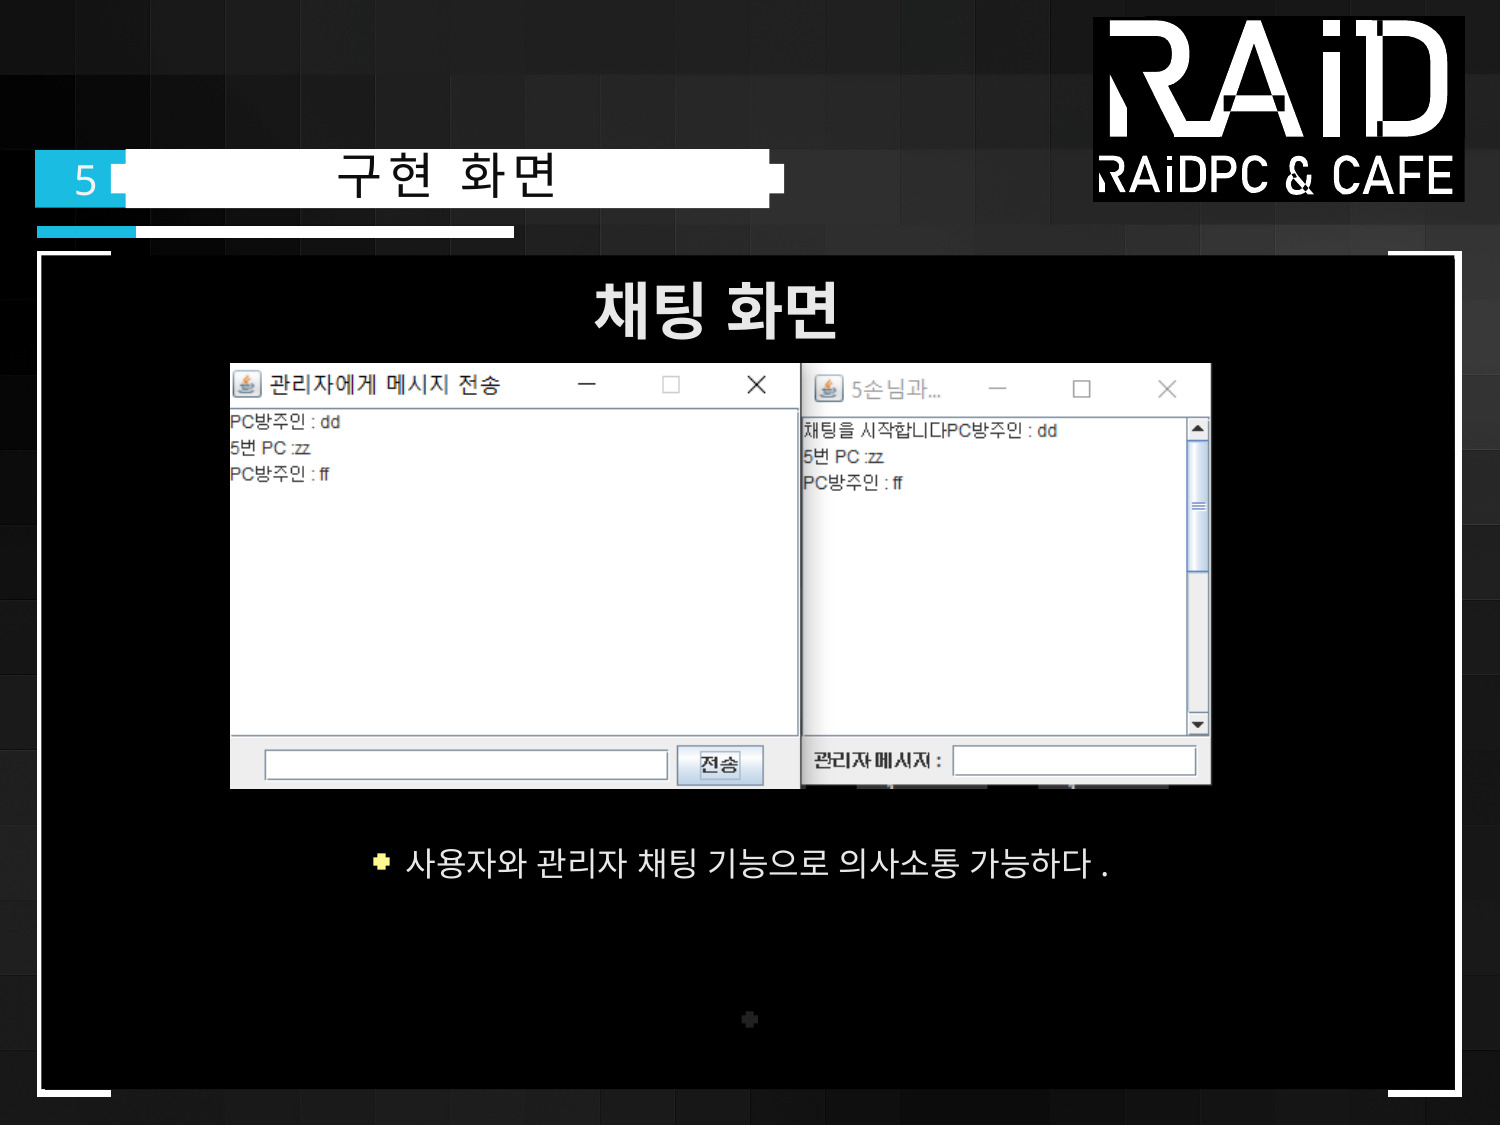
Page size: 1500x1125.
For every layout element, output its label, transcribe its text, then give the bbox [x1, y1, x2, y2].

text_box 5 [35, 150, 125, 208]
text_box 채팅 화면 [578, 264, 865, 354]
picture [0, 0, 1500, 1125]
text_box [372, 852, 391, 871]
list [41, 255, 1455, 1090]
text_box 사용자와 관리자 채팅 기능으로 의사소통 가능하다. [391, 835, 1125, 891]
text_box 구현 화면 [110, 149, 785, 209]
text_box [741, 1010, 759, 1029]
